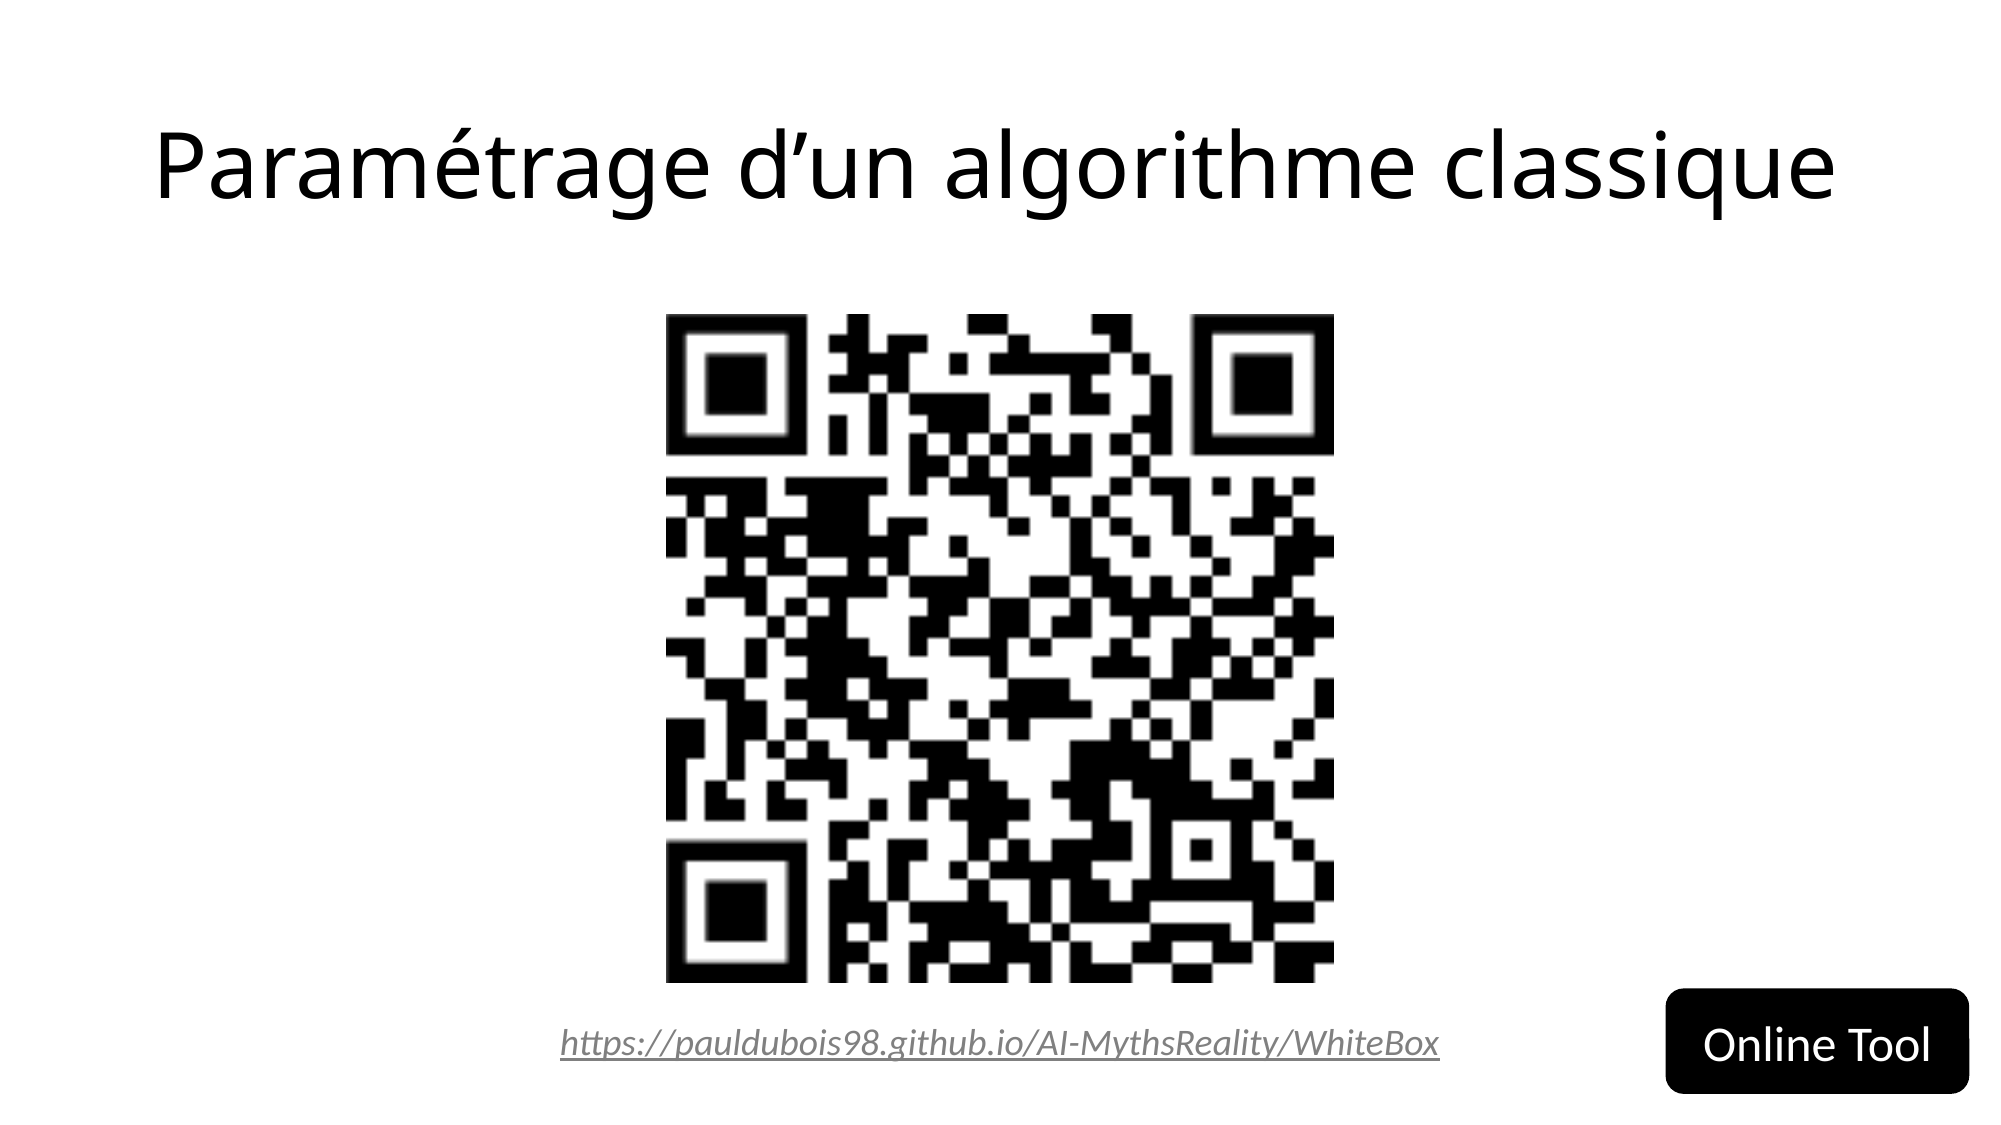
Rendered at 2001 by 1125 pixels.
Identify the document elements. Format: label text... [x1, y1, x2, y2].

text_box https://pauldubois98.github.io/AI-MythsReality/WhiteBox [545, 1010, 1455, 1071]
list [666, 314, 1334, 983]
title Paramétrage d’un algorithme classique [137, 59, 1863, 278]
text_box Online Tool [1665, 988, 1970, 1094]
